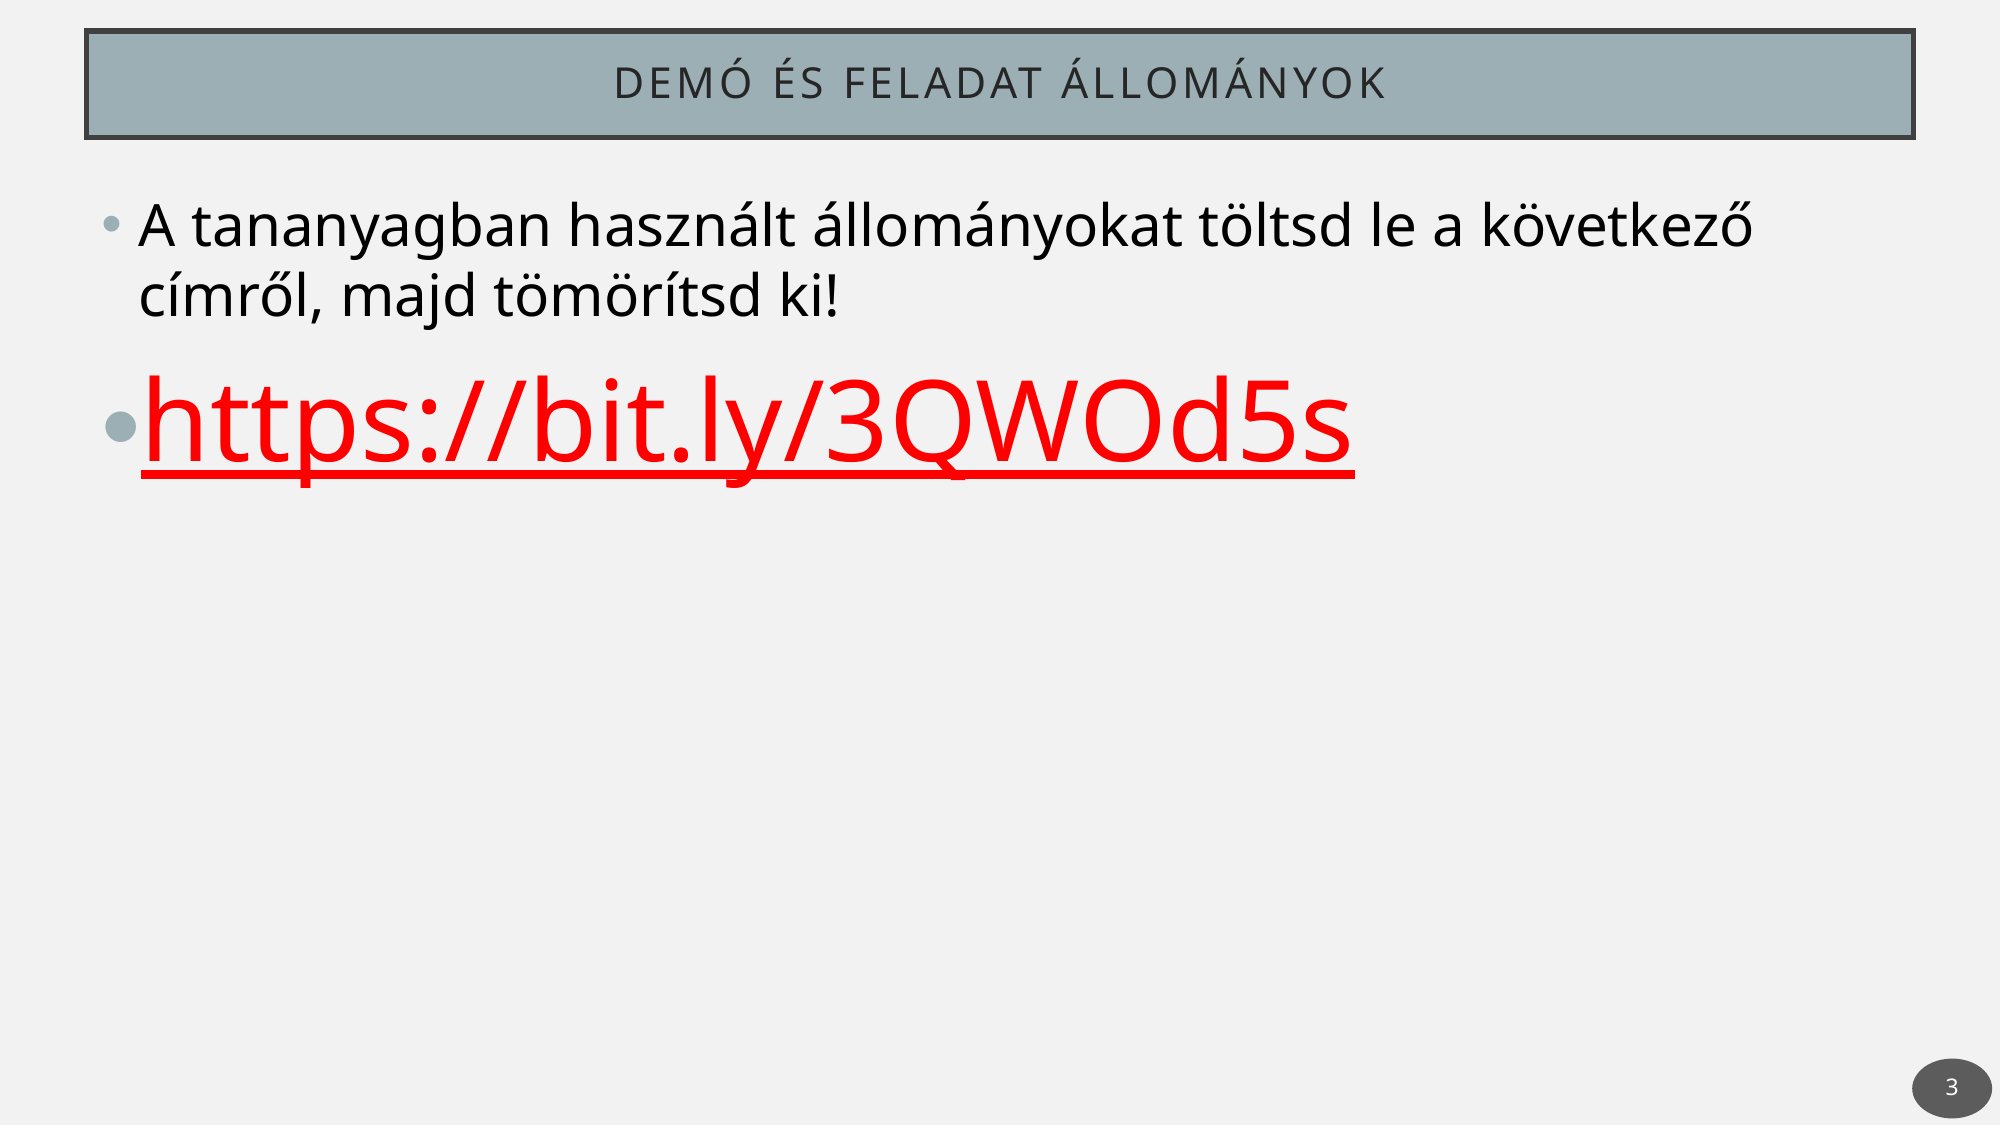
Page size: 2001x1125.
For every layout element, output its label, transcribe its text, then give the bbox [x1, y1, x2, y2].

title Demó és feladat állományok [84, 28, 1916, 140]
slide_number 3 [1912, 1058, 1993, 1119]
list A tananyagban használt állományokat töltsd le a következő címről, majd tömörítsd ki! https://bit.ly/3QWOd5s [86, 181, 1914, 1047]
